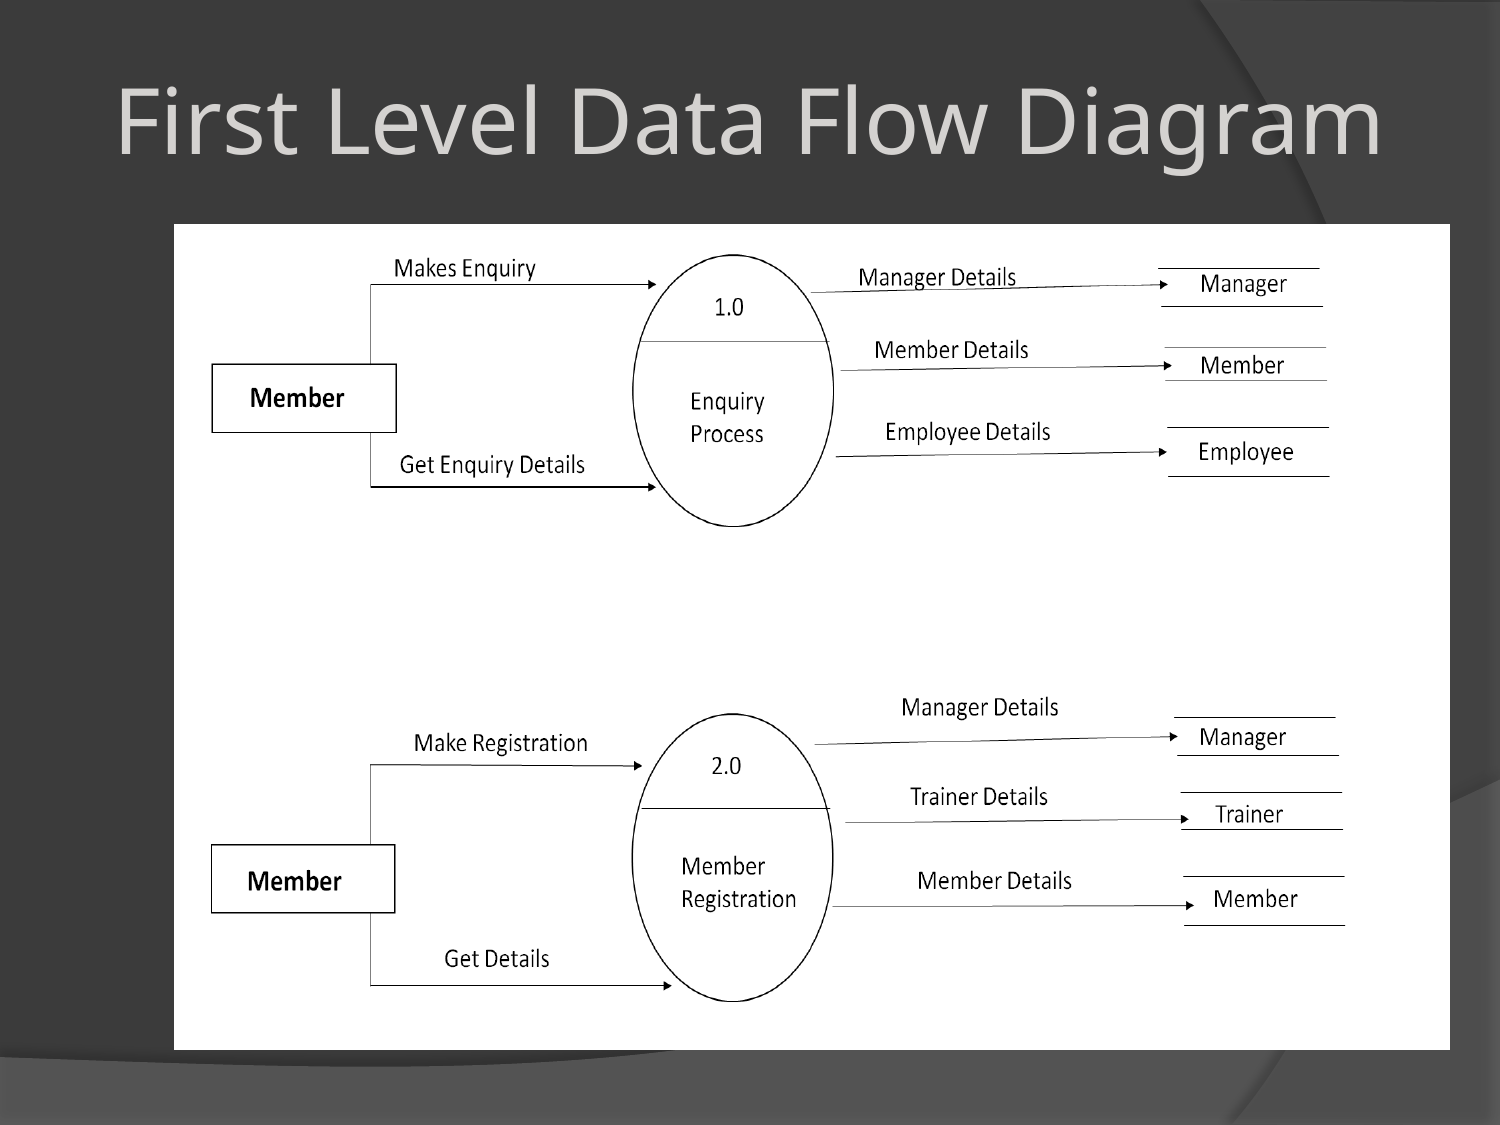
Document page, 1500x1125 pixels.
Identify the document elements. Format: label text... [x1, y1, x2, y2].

text_box First Level Data Flow Diagram [74, 55, 1425, 261]
picture [174, 224, 1451, 1051]
